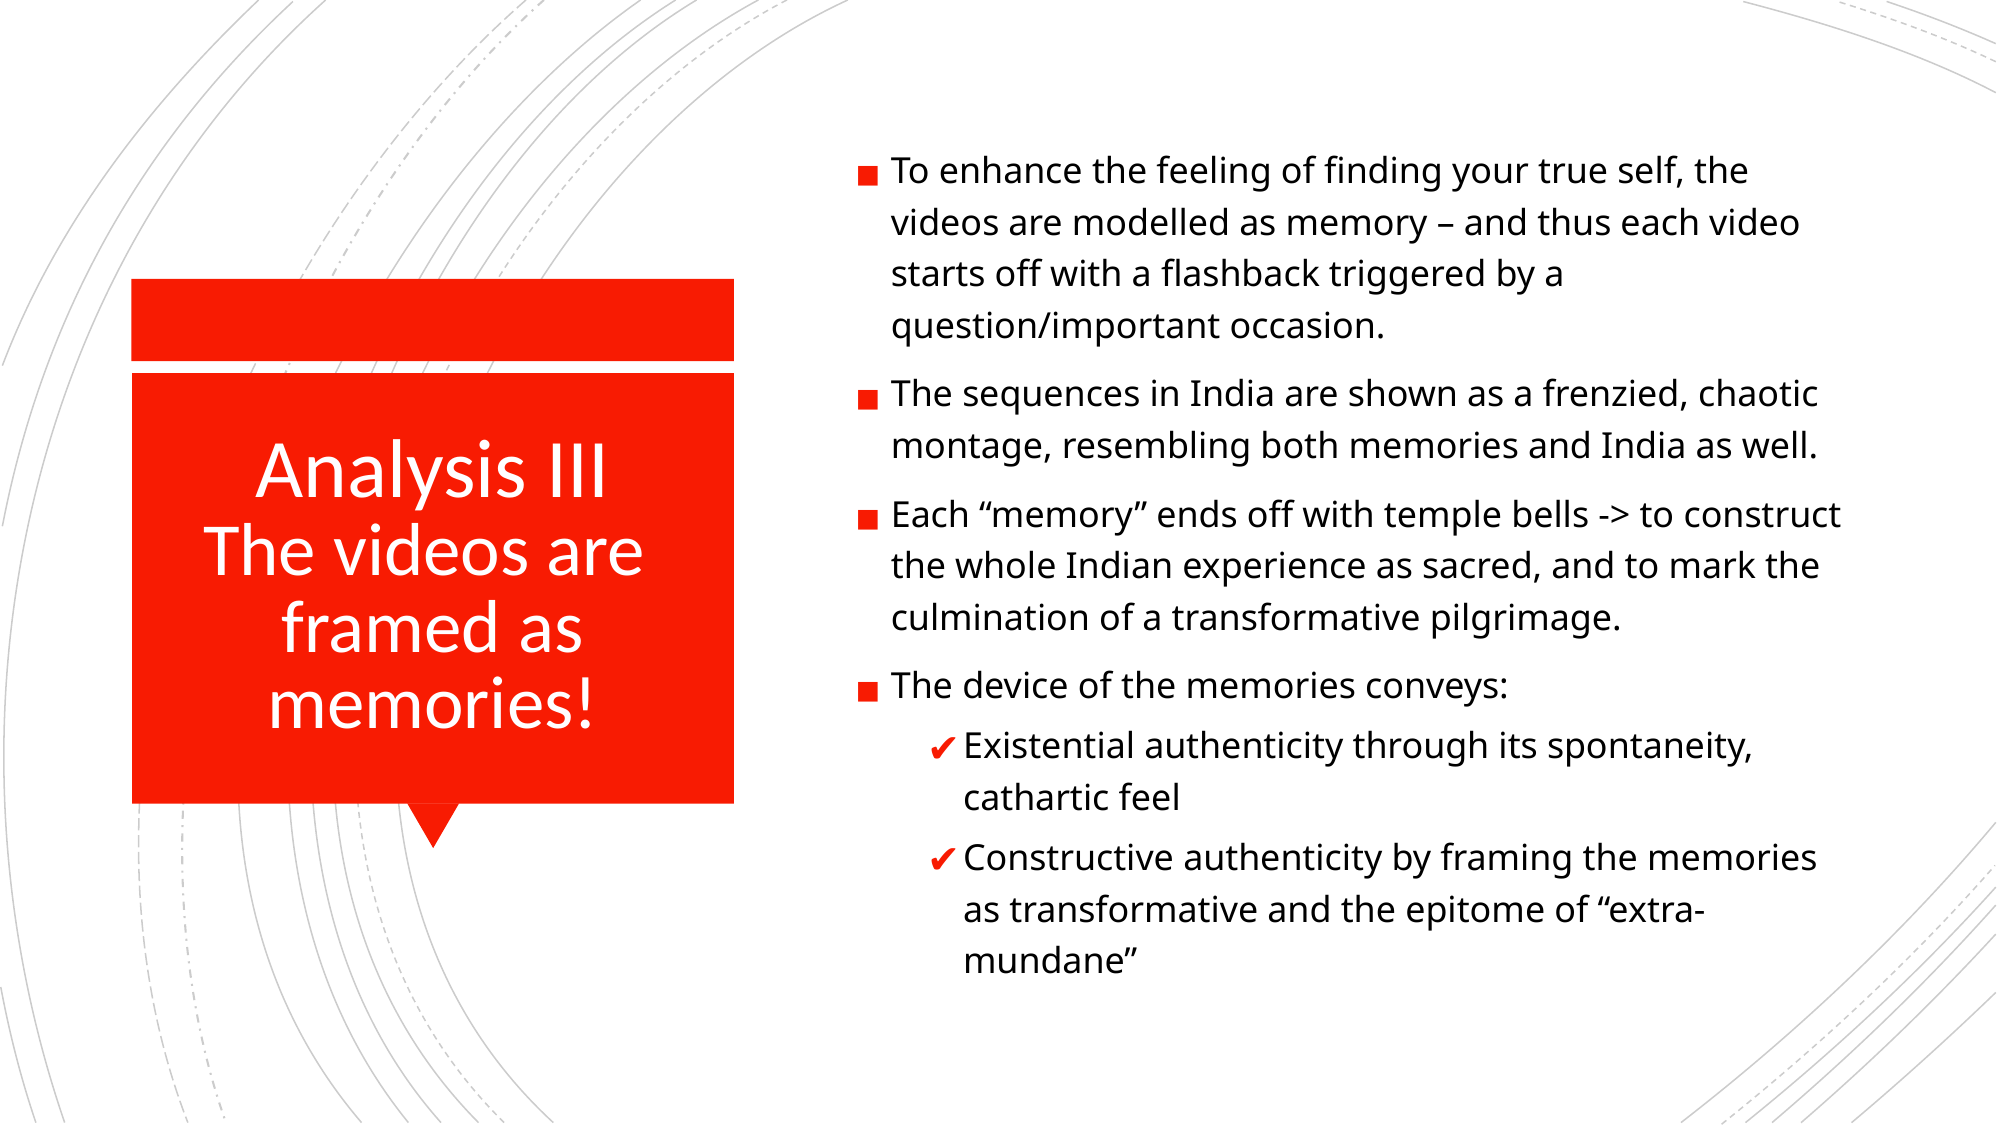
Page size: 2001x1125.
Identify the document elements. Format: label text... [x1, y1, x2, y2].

list To enhance the feeling of finding your true self, the videos are modelled as memory – and thus each video starts off with a flashback triggered by a question/important occasion. The sequences in India are shown as a frenzied, chaotic montage, resembling both memories and India as well. Each “memory” ends off with temple bells -> to construct the whole Indian experience as sacred, and to mark the culmination of a transformative pilgrimage. The device of the memories conveys: Existential authenticity through its spontaneity, cathartic feel Constructive authenticity by framing the memories as transformative and the epitome of “extra-mundane” [839, 131, 1871, 993]
title Analysis III The videos are framed as memories! [145, 385, 720, 789]
